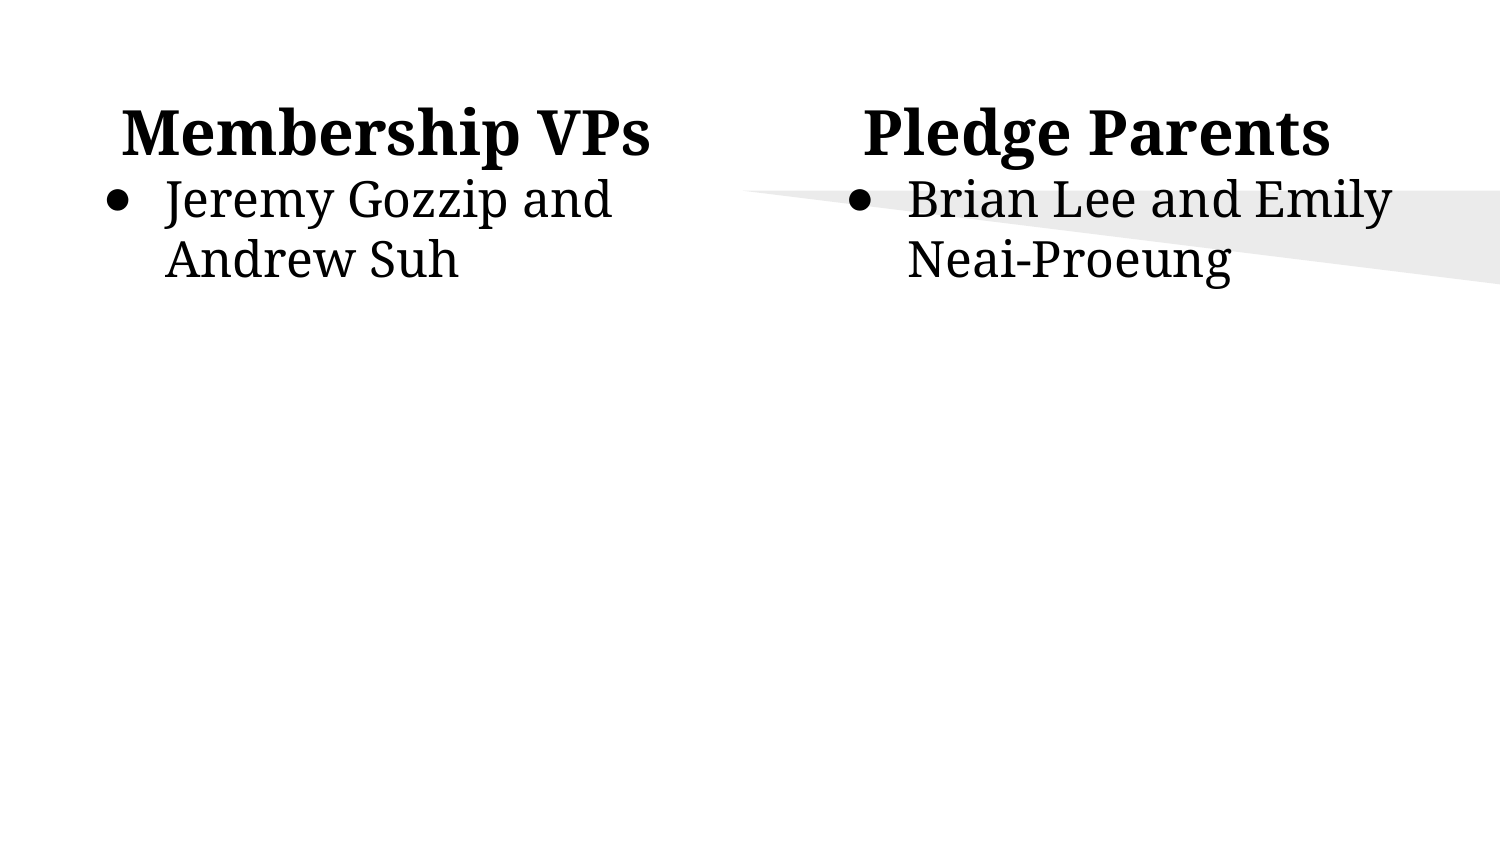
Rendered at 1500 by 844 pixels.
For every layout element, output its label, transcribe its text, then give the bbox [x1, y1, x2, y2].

list Pledge Parents Brian Lee and Emily Neai-Proeung [817, 77, 1488, 796]
list Membership VPs Jeremy Gozzip and Andrew Suh [75, 77, 731, 808]
